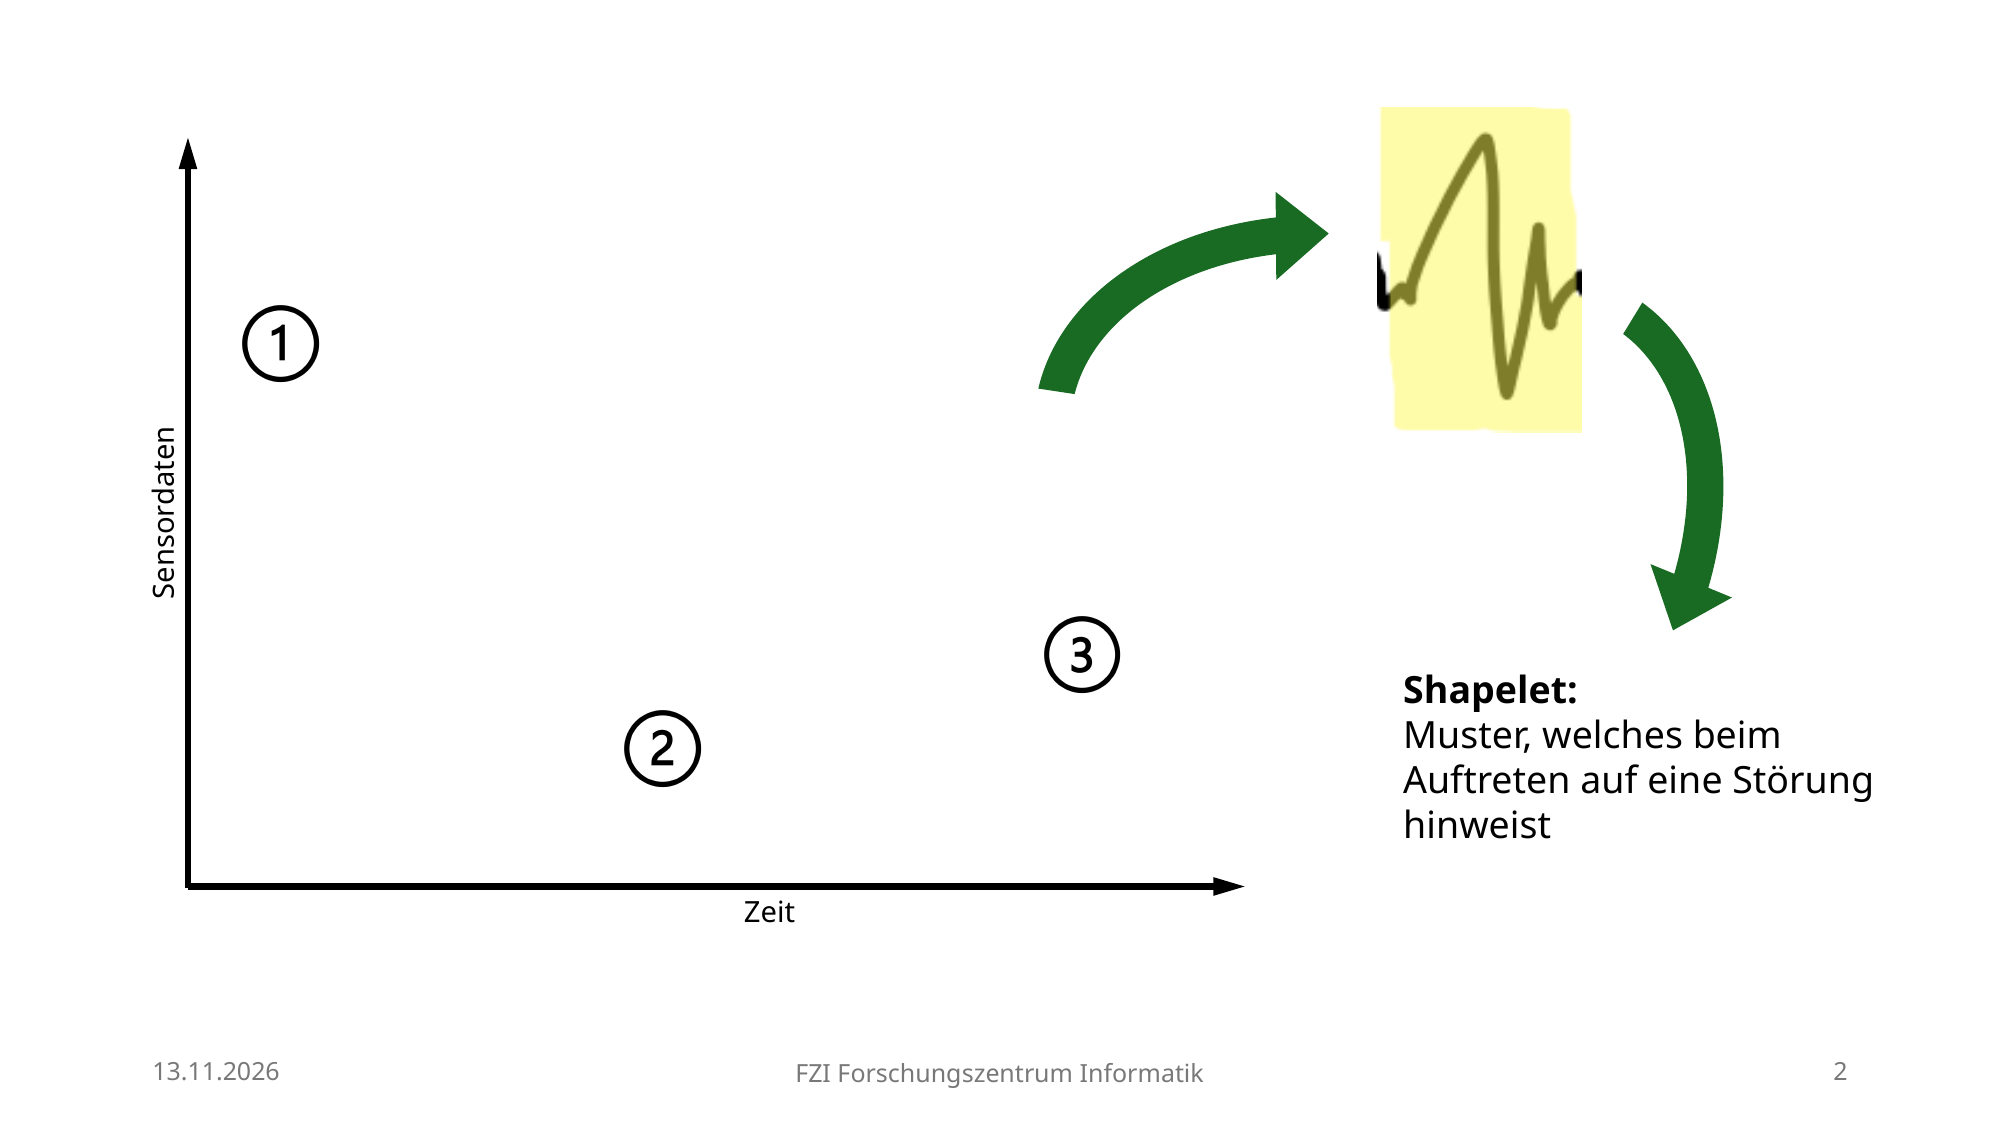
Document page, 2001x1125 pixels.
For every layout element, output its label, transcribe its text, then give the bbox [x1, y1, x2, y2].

text_box Zeit [729, 888, 811, 937]
picture [234, 297, 327, 391]
text_box Sensordaten [137, 411, 187, 615]
slide_number 2 [1412, 1042, 1863, 1103]
text_box [1036, 188, 1332, 396]
text_box Shapelet: Muster, welches beim Auftreten auf eine Störung hinweist [1388, 658, 1900, 854]
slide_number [137, 1042, 588, 1103]
picture [1376, 106, 1583, 434]
text_box [1621, 300, 1736, 633]
footer FZI Forschungszentrum Informatik [662, 1042, 1338, 1103]
picture [1035, 608, 1129, 701]
picture [616, 702, 709, 795]
